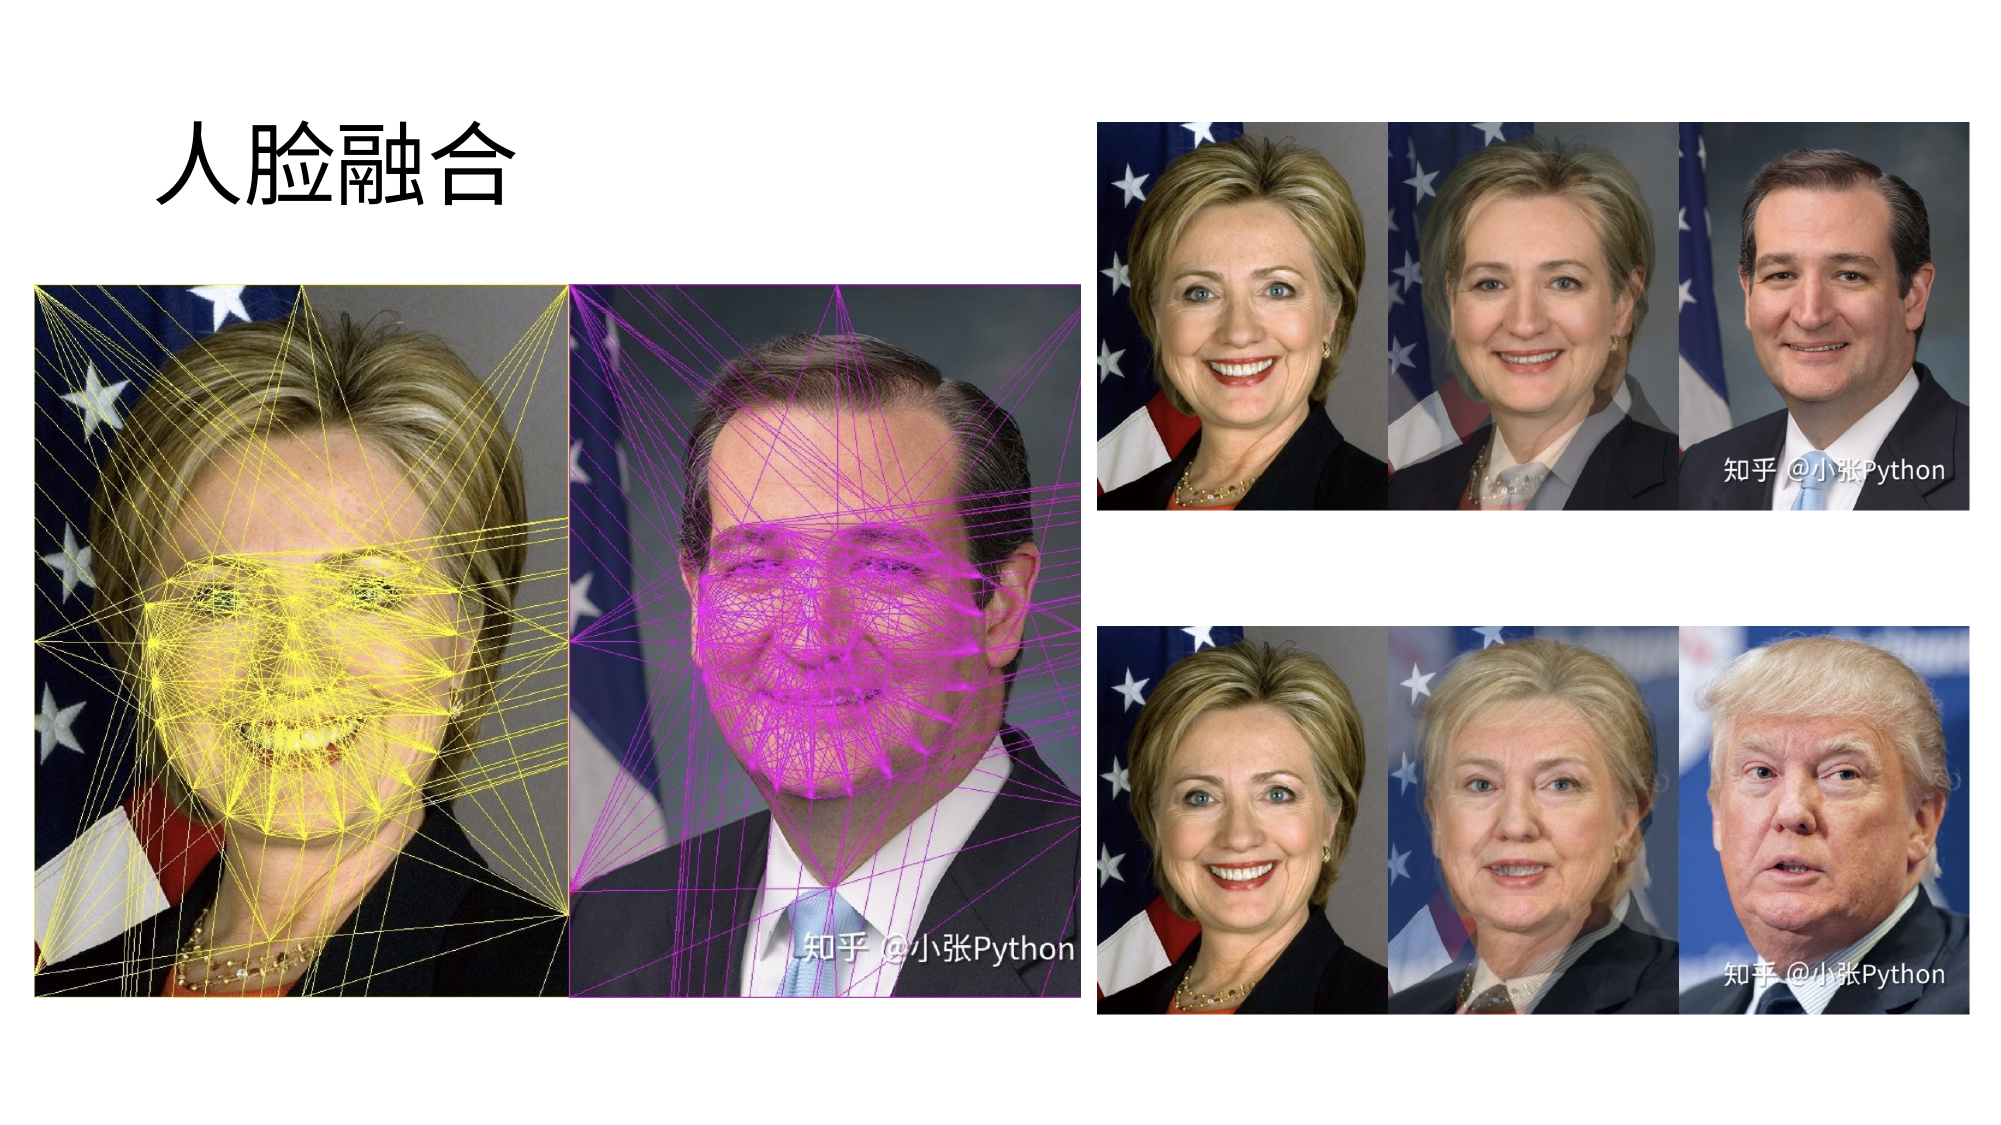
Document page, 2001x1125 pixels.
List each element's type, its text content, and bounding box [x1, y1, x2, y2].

title 人脸融合 [137, 59, 1863, 272]
picture [14, 109, 1980, 1016]
